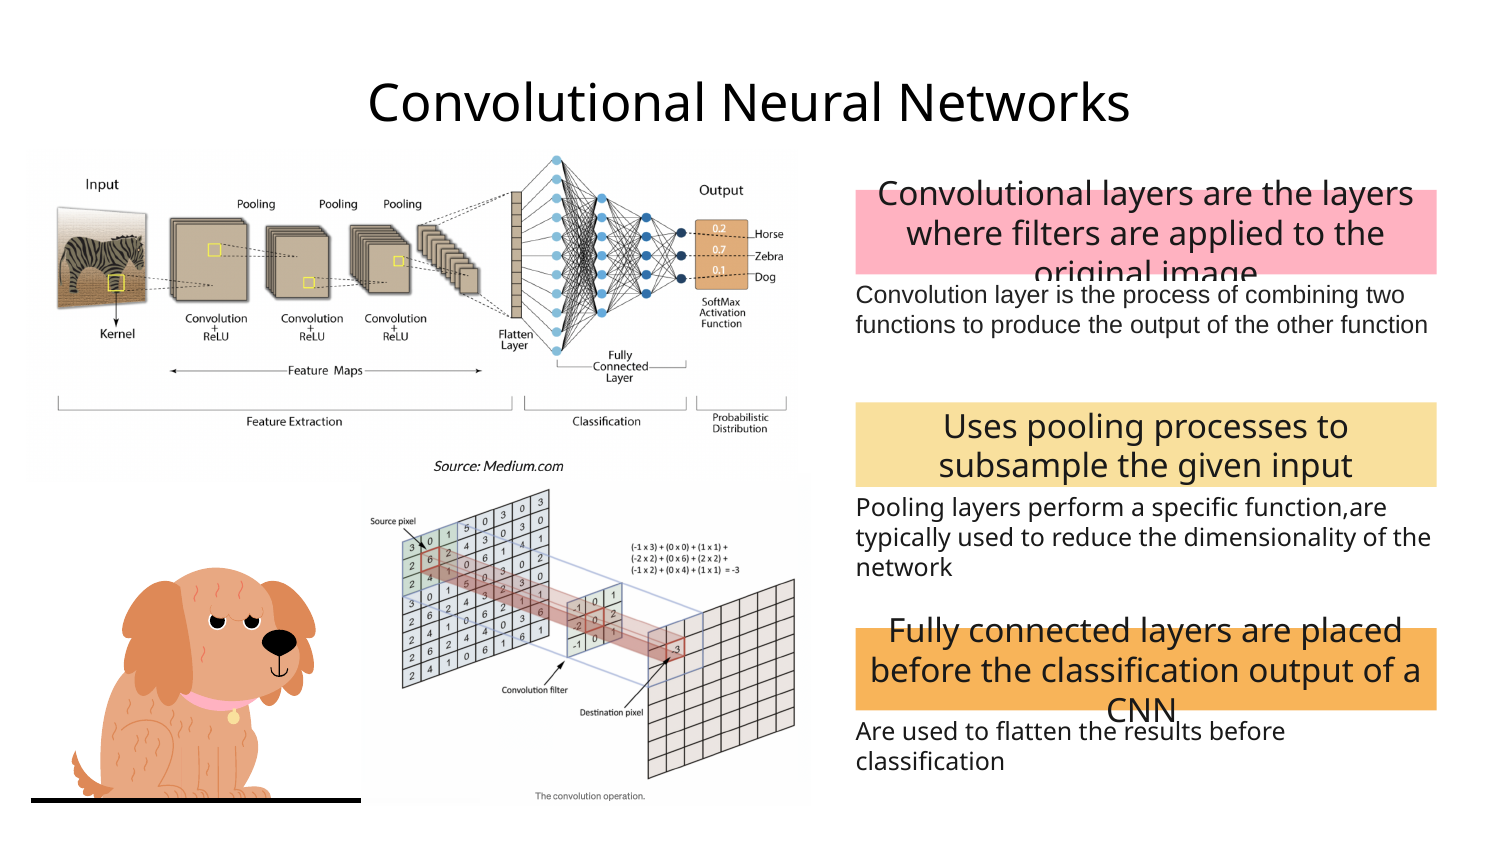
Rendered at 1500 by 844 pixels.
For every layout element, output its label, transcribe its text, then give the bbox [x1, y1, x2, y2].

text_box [855, 402, 1437, 577]
picture [26, 149, 811, 807]
title Convolutional Neural Networks [118, 68, 1382, 144]
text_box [30, 567, 355, 802]
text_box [855, 189, 1437, 364]
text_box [855, 627, 1437, 802]
